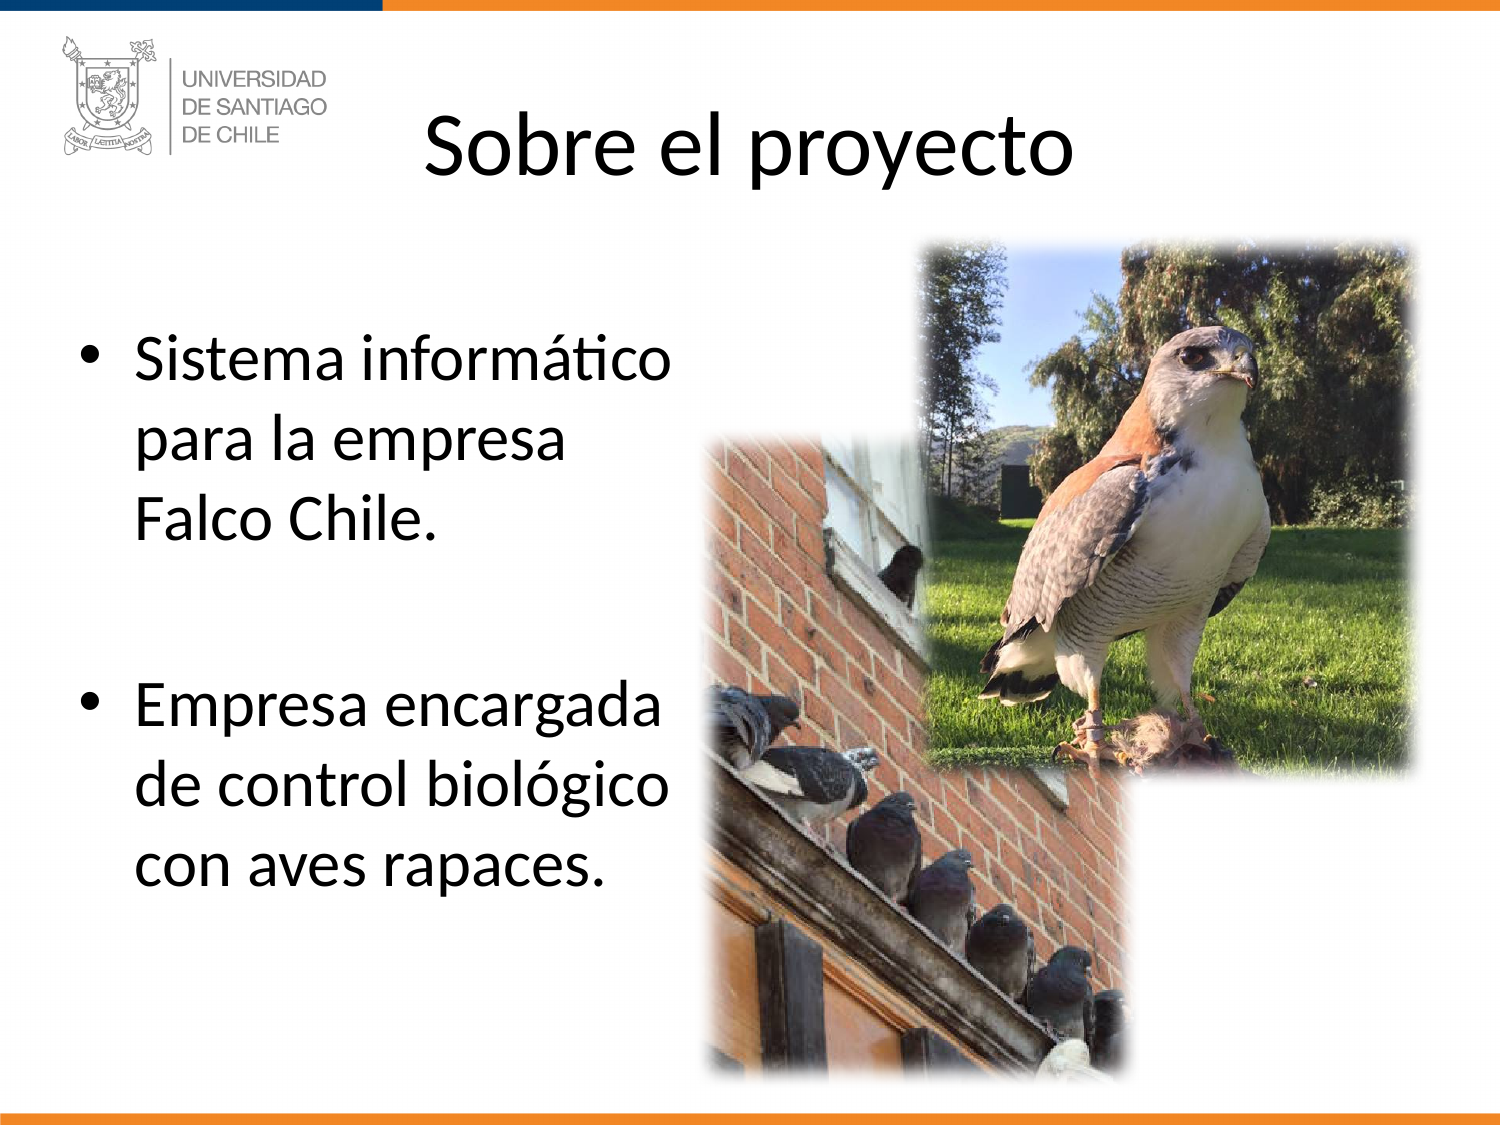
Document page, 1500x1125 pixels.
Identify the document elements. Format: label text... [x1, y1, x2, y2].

picture [0, 0, 1500, 1125]
title Sobre el proyecto [75, 45, 1425, 233]
list Sistema informático para la empresa Falco Chile. Empresa encargada de control biológico con aves rapaces. [63, 306, 694, 1116]
